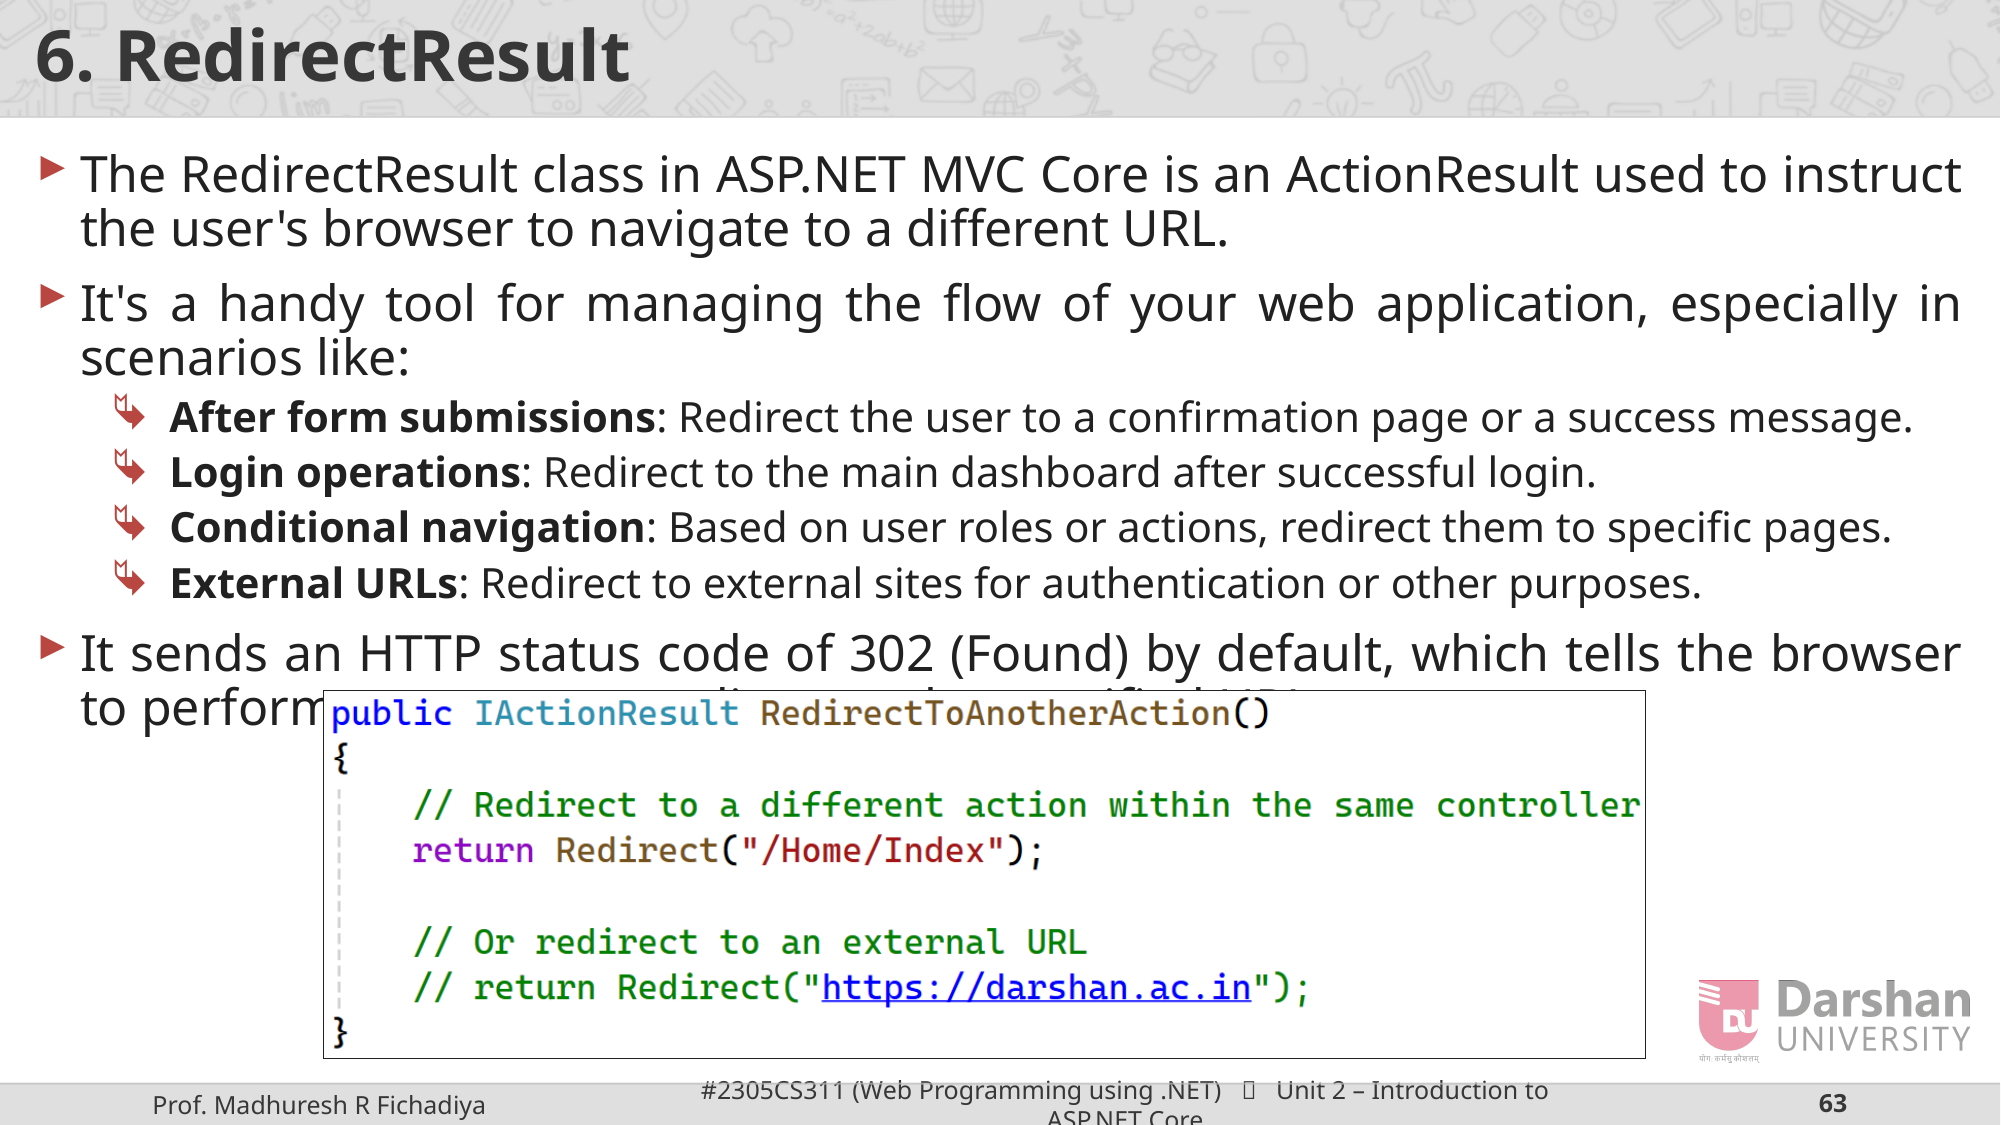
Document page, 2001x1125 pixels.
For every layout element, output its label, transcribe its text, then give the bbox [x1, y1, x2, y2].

picture [323, 690, 1646, 1059]
title 6. RedirectResult [0, 0, 2000, 117]
list The RedirectResult class in ASP.NET MVC Core is an ActionResult used to instruct the user's browser to navigate to a different URL. It's a handy tool for managing the flow of your web application, especially in scenarios like: After form submissions: Redirect the user to a confirmation page or a success message. Login operations: Redirect to the main dashboard after successful login. Conditional navigation: Based on user roles or actions, redirect them to specific pages. External URLs: Redirect to external sites for authentication or other purposes. It sends an HTTP status code of 302 (Found) by default, which tells the browser to perform a temporary redirect to the specified URL. [21, 141, 1979, 1059]
